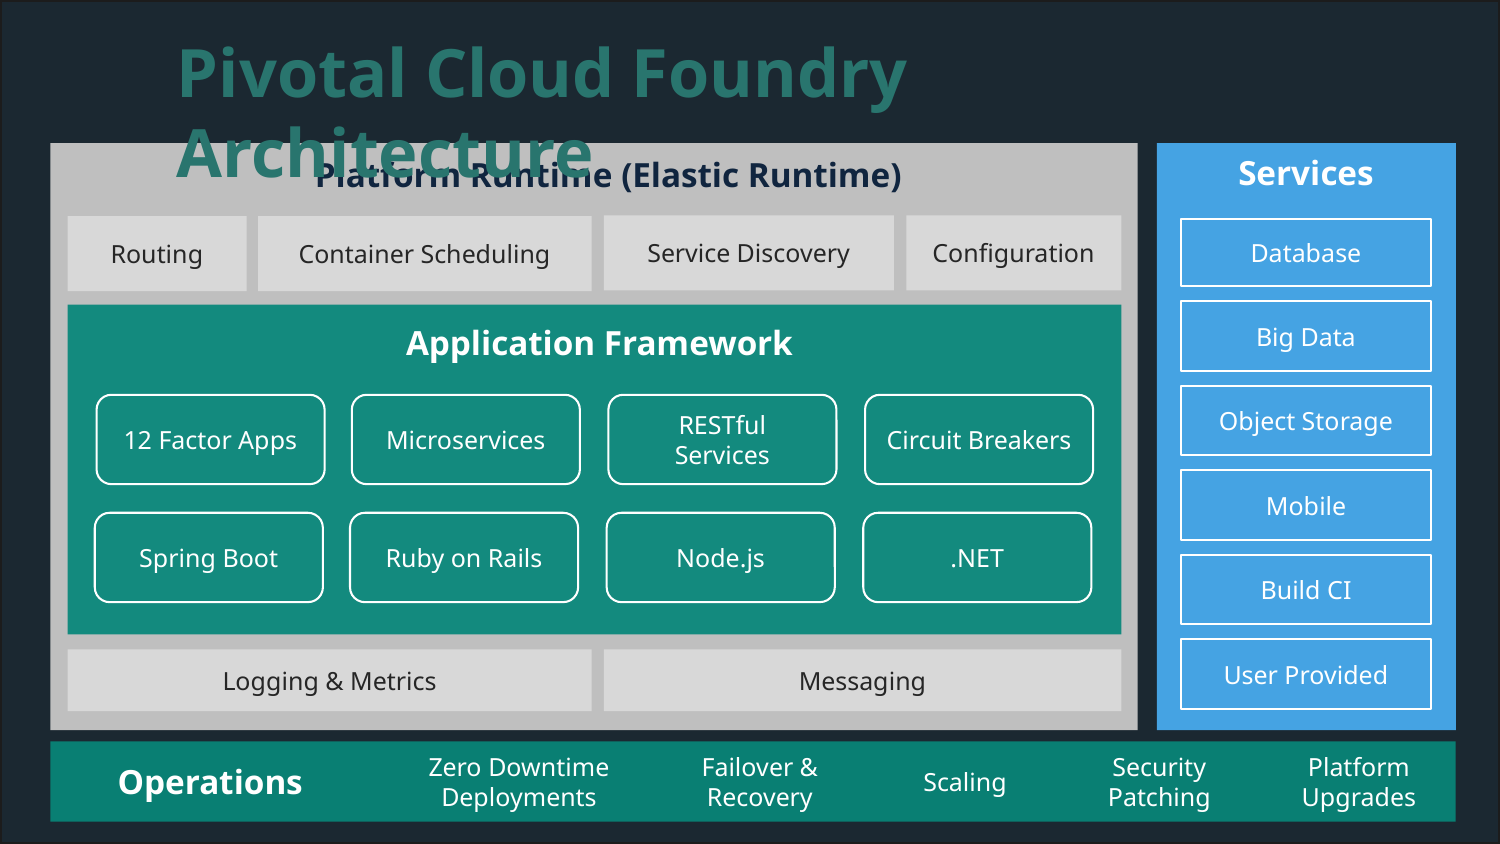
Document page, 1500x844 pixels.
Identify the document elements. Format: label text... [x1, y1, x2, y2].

text_box Scaling [880, 758, 1050, 805]
text_box 12 Factor Apps [96, 394, 325, 485]
text_box Platform Runtime (Elastic Runtime) [209, 146, 1008, 202]
text_box Big Data [1180, 301, 1432, 371]
text_box Circuit Breakers [865, 394, 1094, 485]
text_box Build CI [1180, 554, 1432, 625]
text_box Zero Downtime Deployments [406, 743, 633, 820]
text_box User Provided [1180, 639, 1432, 709]
text_box Security Patching [1073, 743, 1246, 820]
text_box [1156, 143, 1456, 731]
text_box RESTful Services [608, 394, 837, 485]
text_box Container Scheduling [258, 216, 592, 292]
text_box Microservices [351, 394, 580, 485]
title Pivotal Cloud Foundry Architecture [176, 30, 1317, 127]
text_box .NET [863, 512, 1092, 603]
text_box Service Discovery [603, 215, 894, 291]
text_box Failover & Recovery [664, 743, 856, 820]
text_box Database [1180, 218, 1432, 287]
text_box Node.js [606, 512, 835, 603]
text_box Spring Boot [94, 512, 323, 603]
text_box [67, 304, 1122, 635]
text_box Application Framework [336, 315, 864, 371]
text_box Messaging [603, 649, 1122, 712]
text_box Ruby on Rails [350, 512, 579, 603]
text_box Object Storage [1180, 385, 1432, 456]
text_box Configuration [906, 215, 1122, 291]
text_box Operations [89, 753, 332, 810]
text_box [50, 143, 1138, 731]
text_box Logging & Metrics [67, 649, 592, 712]
text_box Mobile [1180, 470, 1432, 540]
text_box Routing [67, 216, 247, 292]
text_box Platform Upgrades [1272, 743, 1446, 820]
text_box [50, 741, 1456, 822]
text_box Services [1180, 144, 1432, 201]
